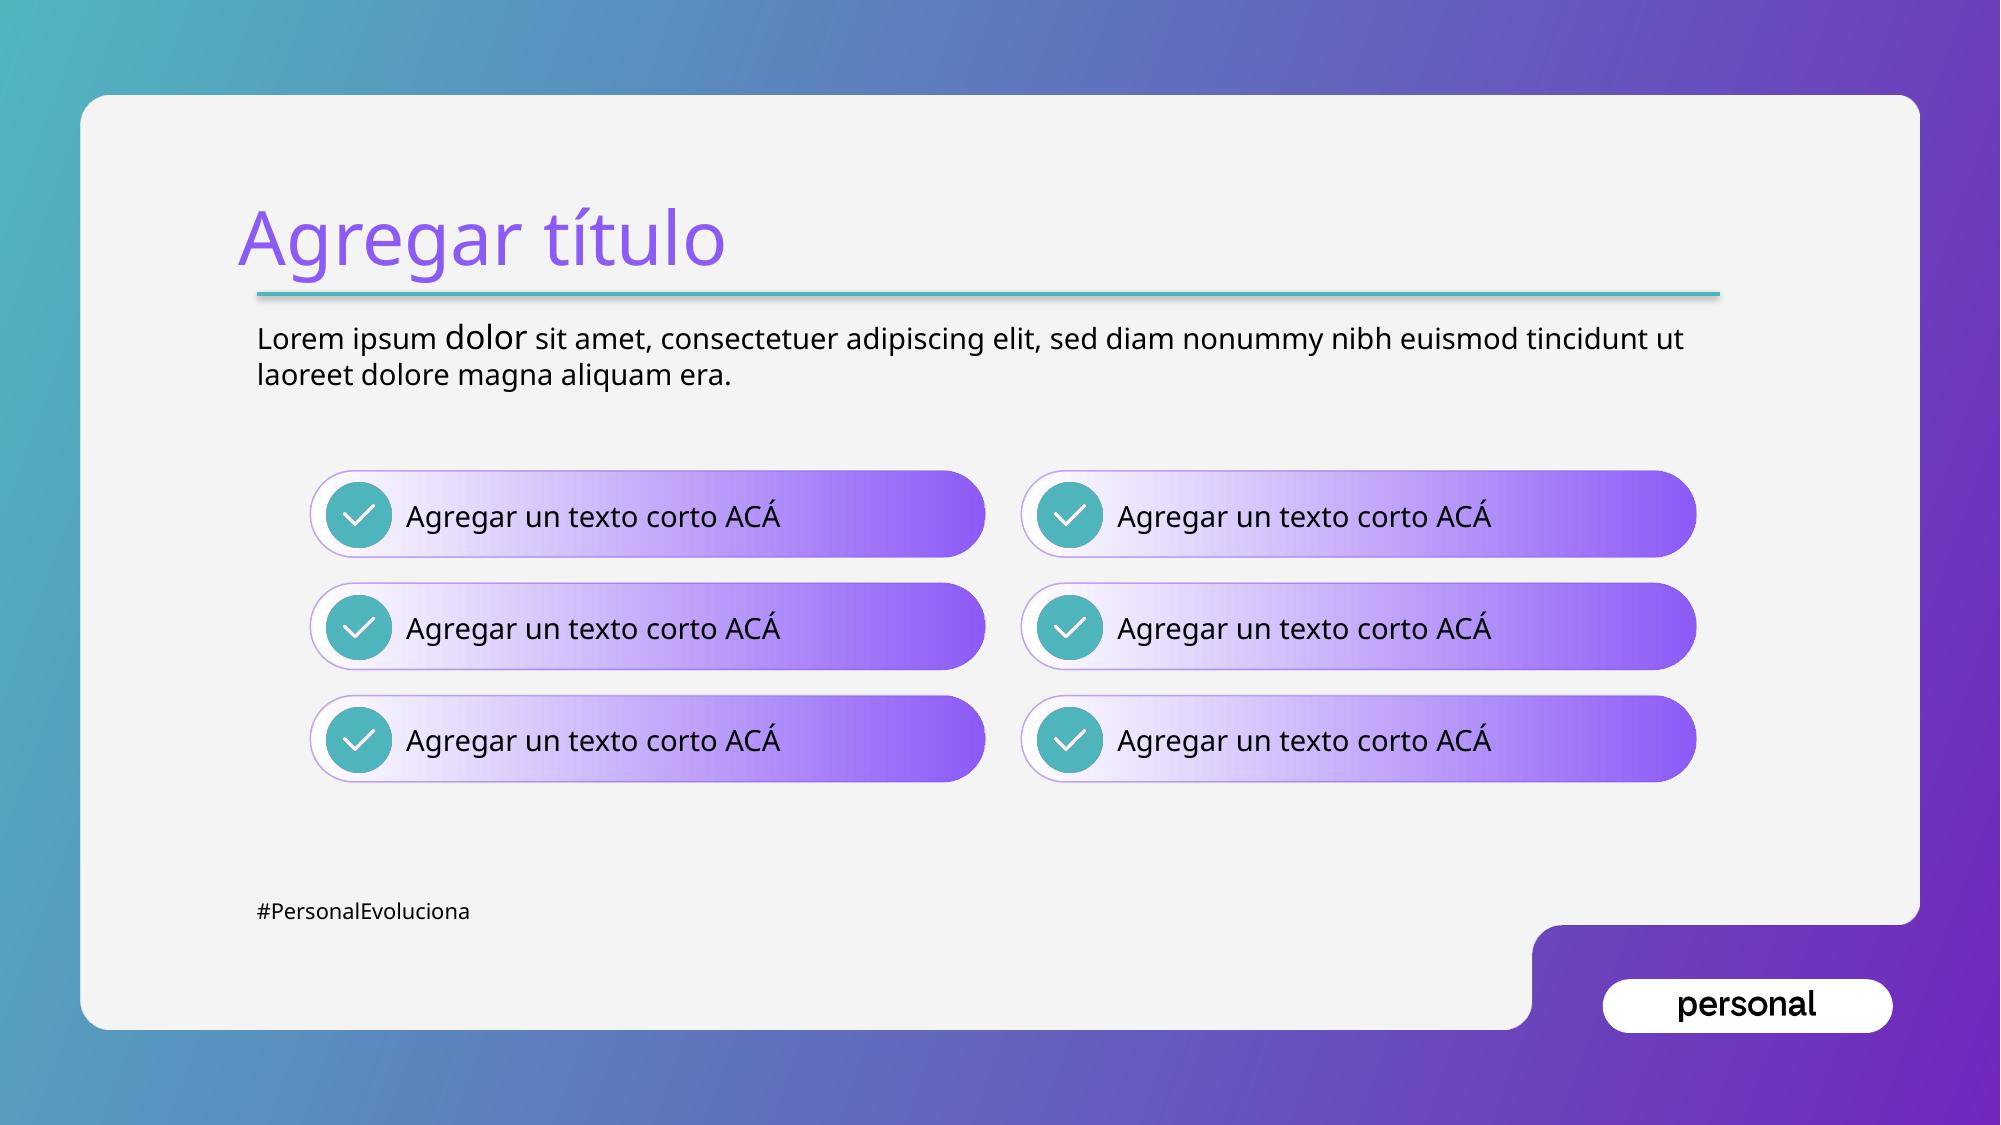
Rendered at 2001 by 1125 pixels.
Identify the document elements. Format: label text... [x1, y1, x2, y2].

text_box Agregar título [238, 190, 728, 281]
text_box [310, 582, 986, 670]
picture [1679, 990, 1816, 1022]
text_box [310, 695, 986, 783]
text_box Lorem ipsum dolor sit amet, consectetuer adipiscing elit, sed diam nonummy nibh euismod tincidunt ut laoreet dolore magna aliquam era. [256, 316, 1697, 392]
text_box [1021, 695, 1697, 783]
text_box #PersonalEvoluciona [256, 897, 501, 925]
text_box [1021, 582, 1697, 670]
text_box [310, 470, 986, 558]
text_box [1021, 470, 1697, 558]
